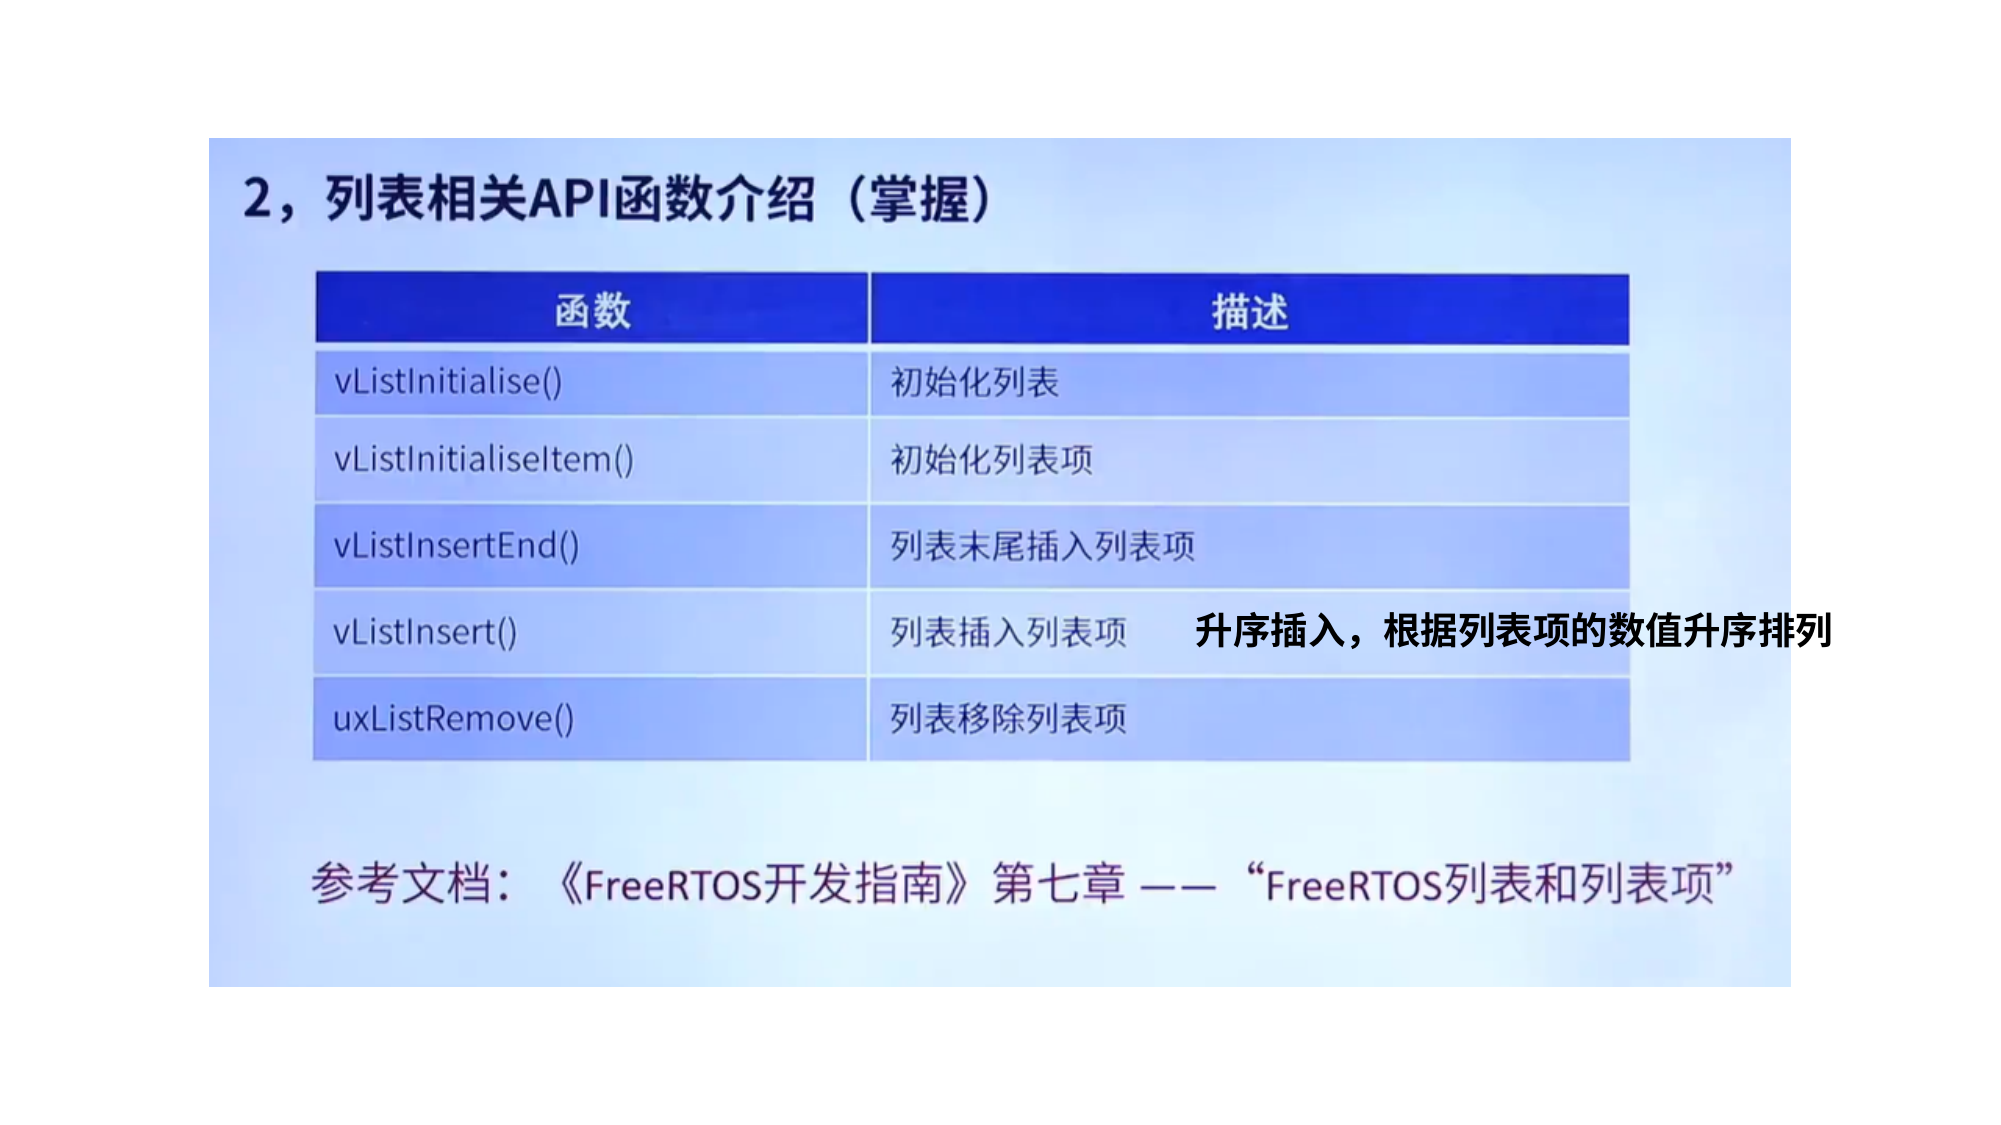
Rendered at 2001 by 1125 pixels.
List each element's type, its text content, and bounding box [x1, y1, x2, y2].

text_box 升序插入，根据列表项的数值升序排列 [1791, 599, 1887, 660]
picture [209, 138, 1791, 987]
